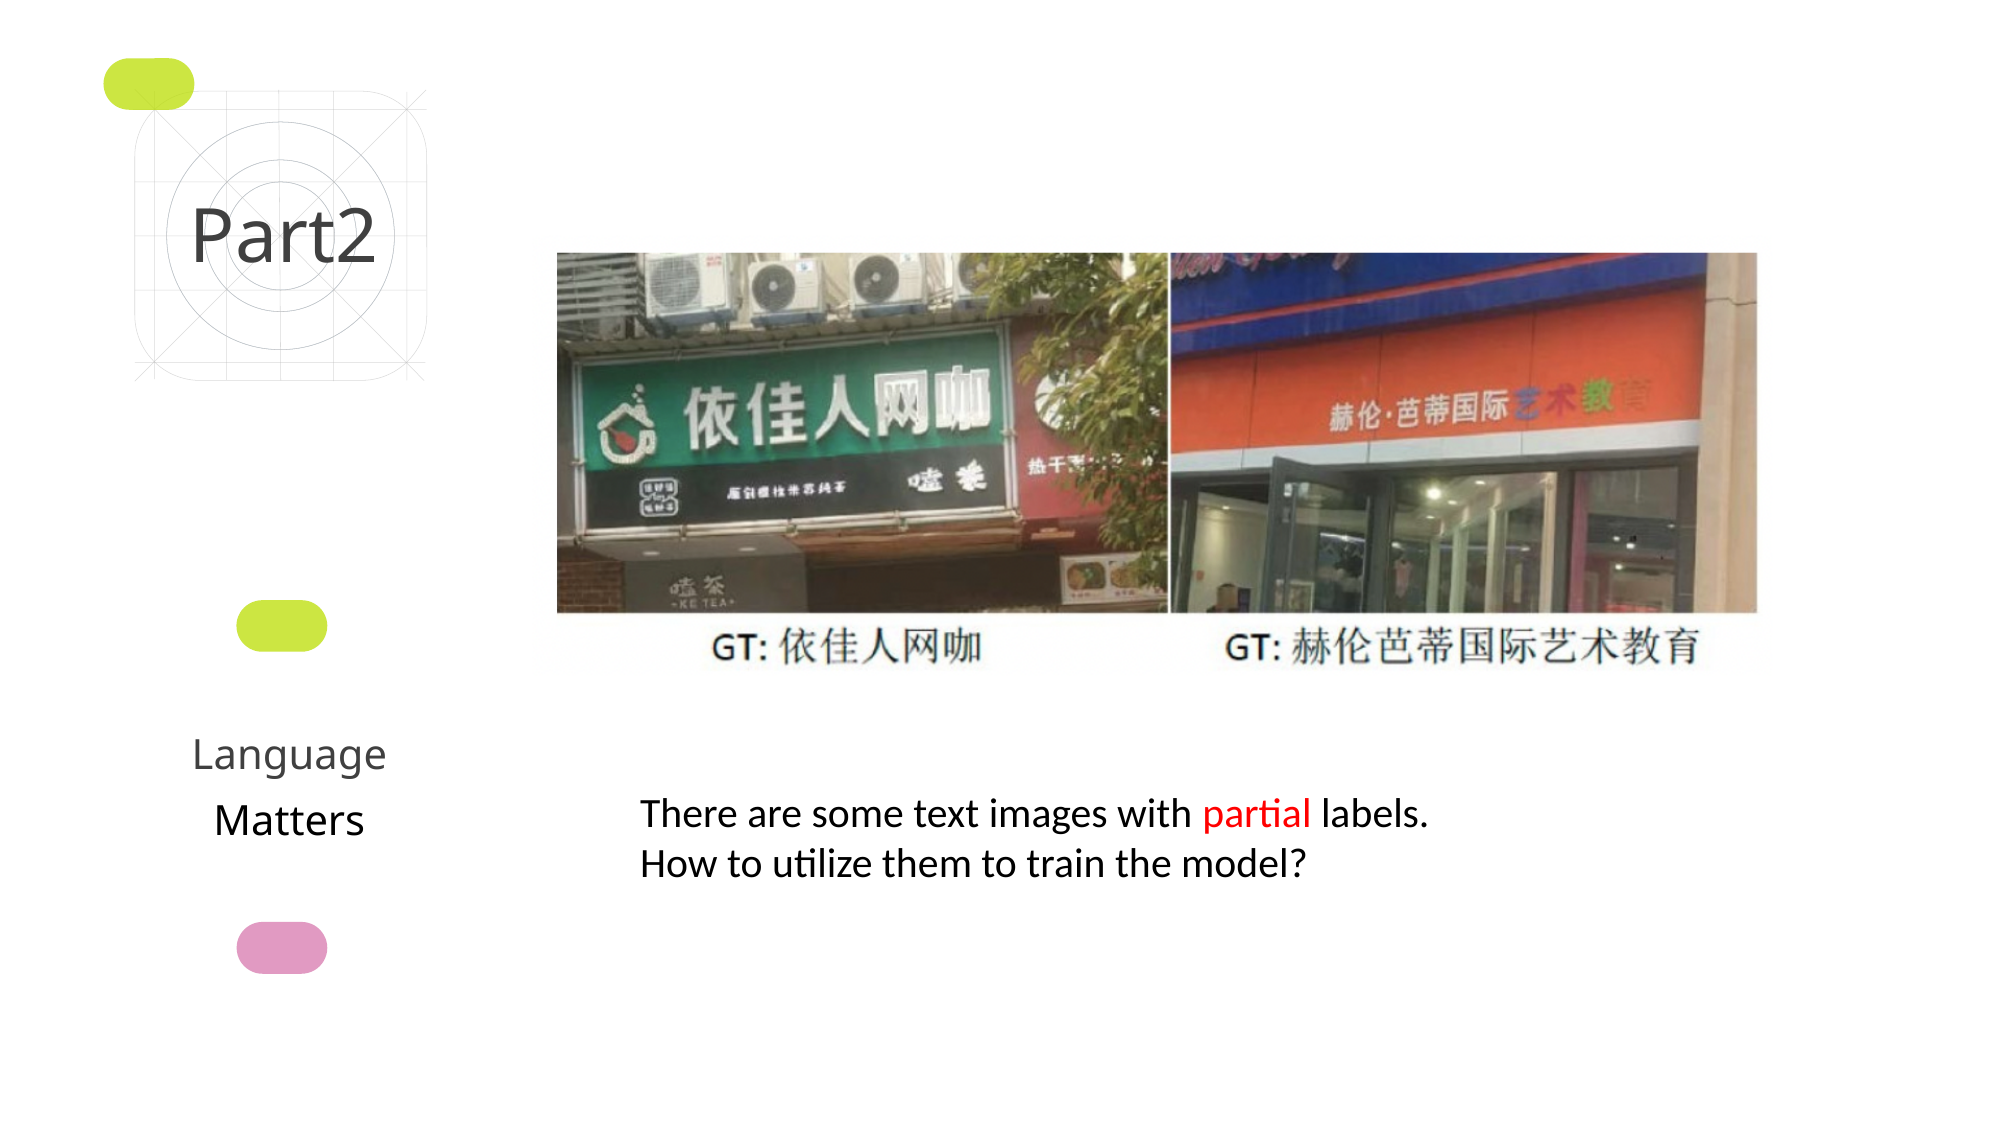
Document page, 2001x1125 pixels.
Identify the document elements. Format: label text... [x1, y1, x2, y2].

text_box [132, 89, 427, 382]
picture [532, 235, 1773, 676]
text_box [236, 921, 328, 974]
text_box [236, 600, 328, 652]
text_box There are some text images with partial labels. How to utilize them to train the model? [625, 777, 1742, 893]
text_box Language Matters [152, 726, 427, 852]
text_box [103, 58, 195, 110]
